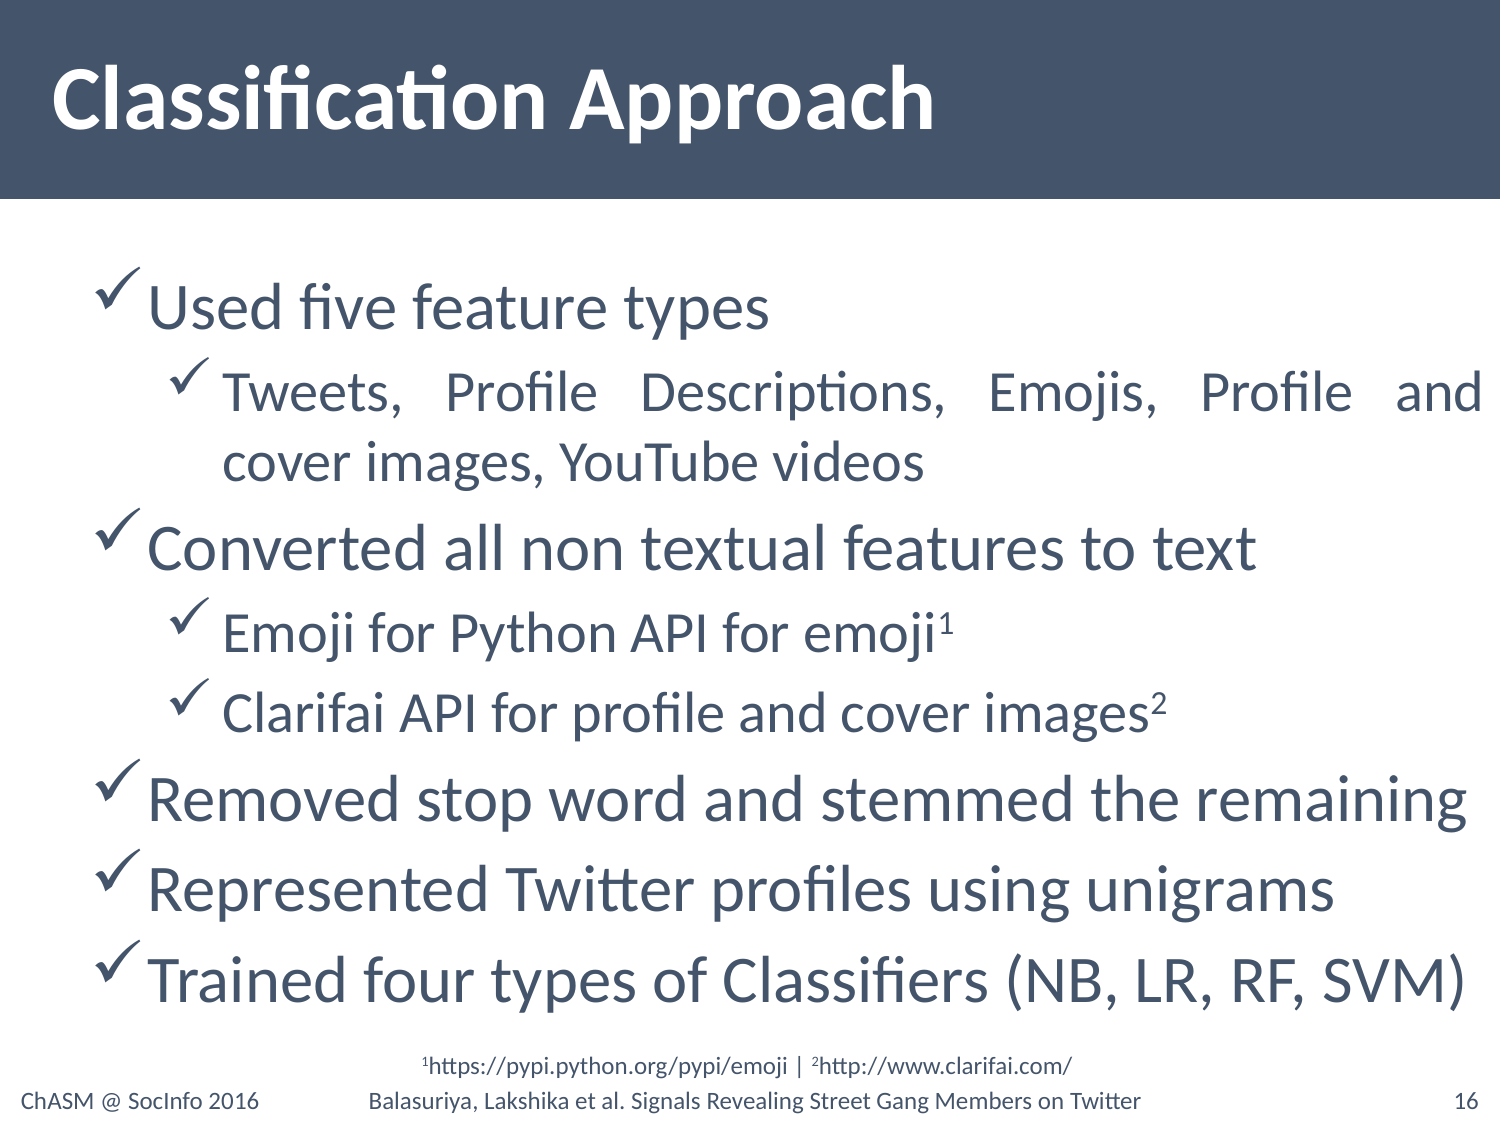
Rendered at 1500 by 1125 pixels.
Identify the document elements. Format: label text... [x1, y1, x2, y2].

text_box 1https://pypi.python.org/pypi/emoji | 2http://www.clarifai.com/ [53, 1034, 1447, 1094]
title Classification Approach [0, 0, 1500, 199]
footer Balasuriya, Lakshika et al. Signals Revealing Street Gang Members on Twitter [194, 1069, 1317, 1125]
text_box Used five feature types Tweets, Profile Descriptions, Emojis, Profile and cover images, YouTube videos Converted all non textual features to text Emoji for Python API for emoji1 Clarifai API for profile and cover images2 Removed stop word and stemmed the remaining Represented Twitter profiles using unigrams Trained four types of Classifiers (NB, LR, RF, SVM) [0, 255, 1500, 1035]
slide_number ChASM @ SocInfo 2016 [5, 1069, 194, 1125]
slide_number 16 [1317, 1069, 1495, 1125]
